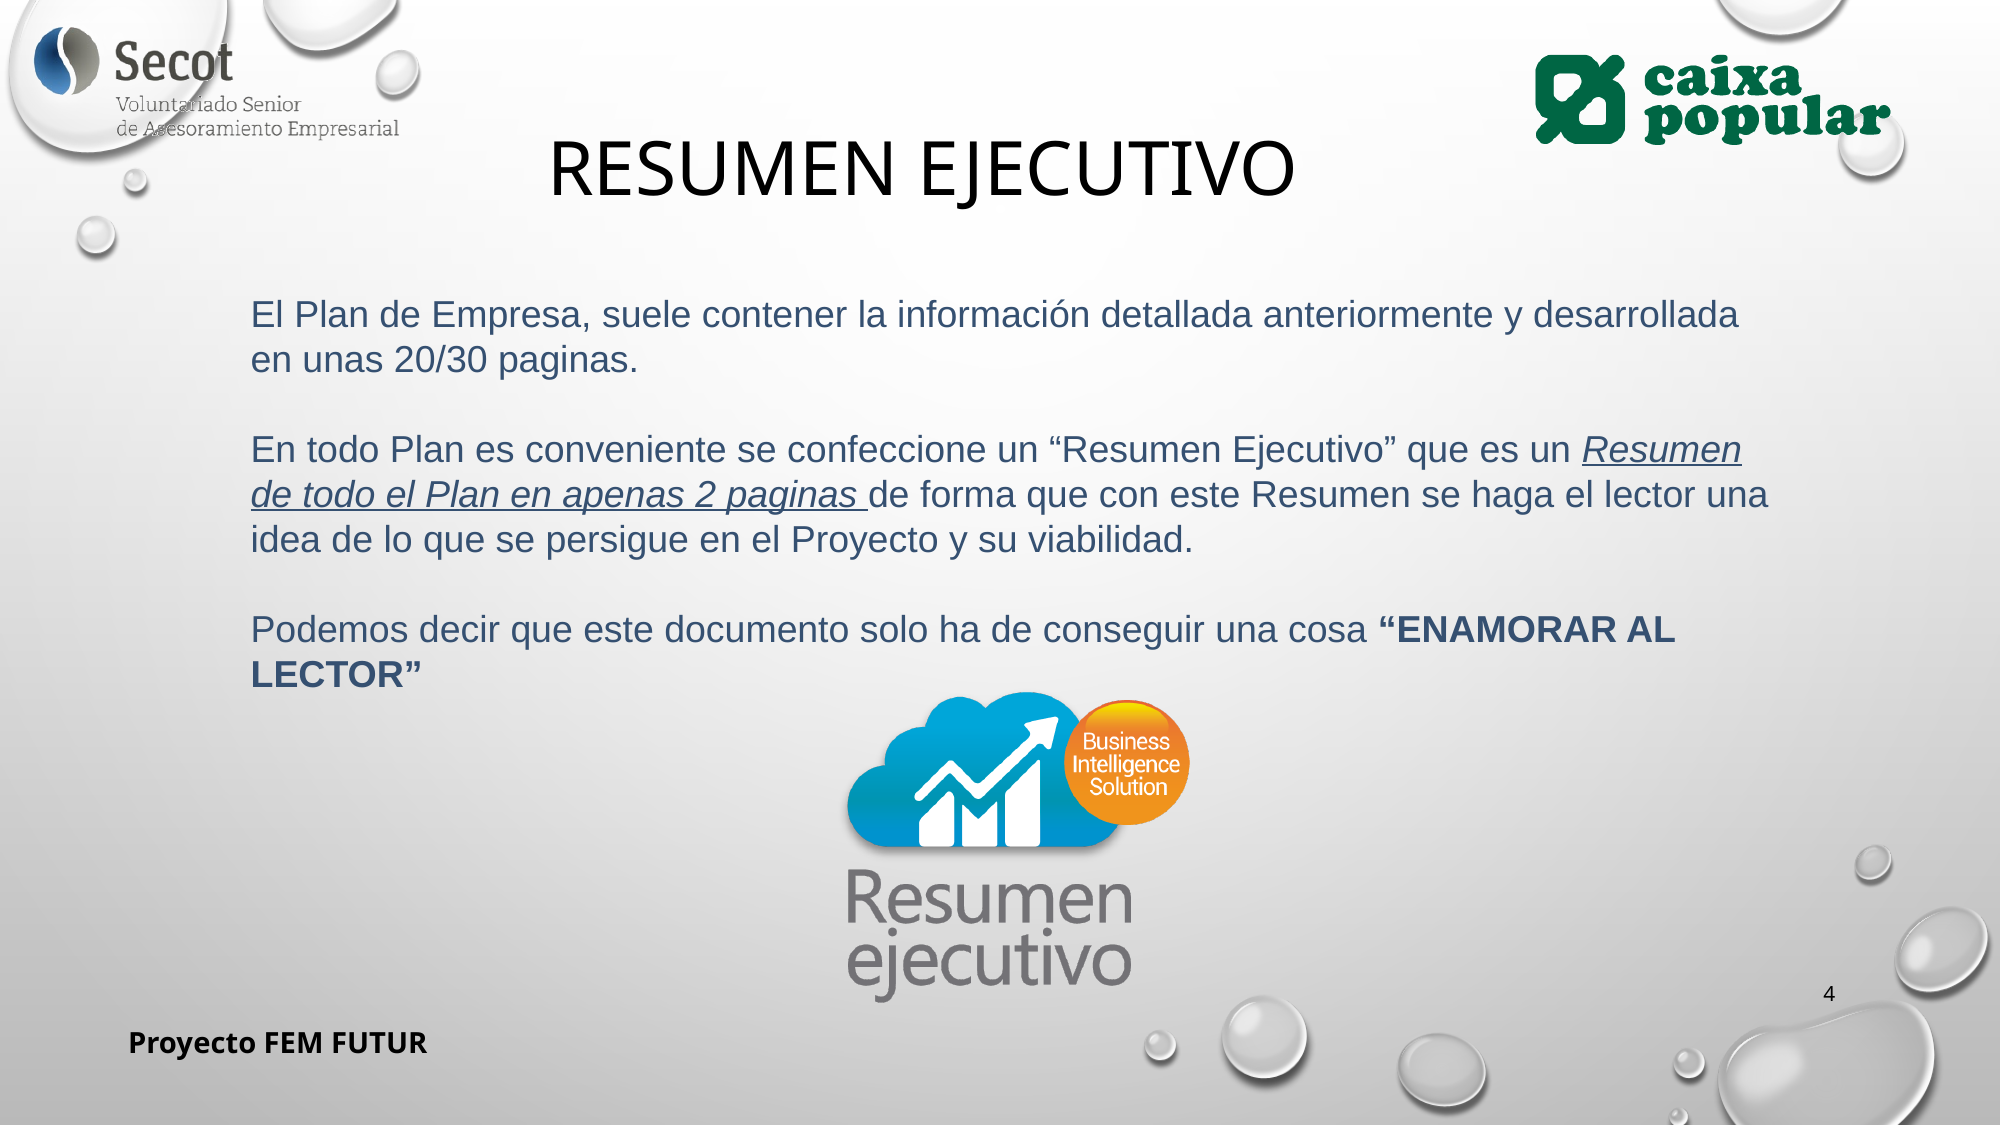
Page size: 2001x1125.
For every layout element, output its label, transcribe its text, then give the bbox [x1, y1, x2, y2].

text_box Proyecto FEM FUTUR [113, 1017, 443, 1068]
picture [0, 0, 2000, 1125]
text_box El Plan de Empresa, suele contener la información detallada anteriormente y desarrollada en unas 20/30 paginas. En todo Plan es conveniente se confeccione un “Resumen Ejecutivo” que es un Resumen de todo el Plan en apenas 2 paginas de forma que con este Resumen se haga el lector una idea de lo que se persigue en el Proyecto y su viabilidad. Podemos decir que este documento solo ha de conseguir una cosa “ENAMORAR AL LECTOR” [235, 282, 1804, 702]
text_box RESUMEN EJECUTIVO [532, 113, 1314, 218]
slide_number 4 [1724, 965, 1851, 1025]
